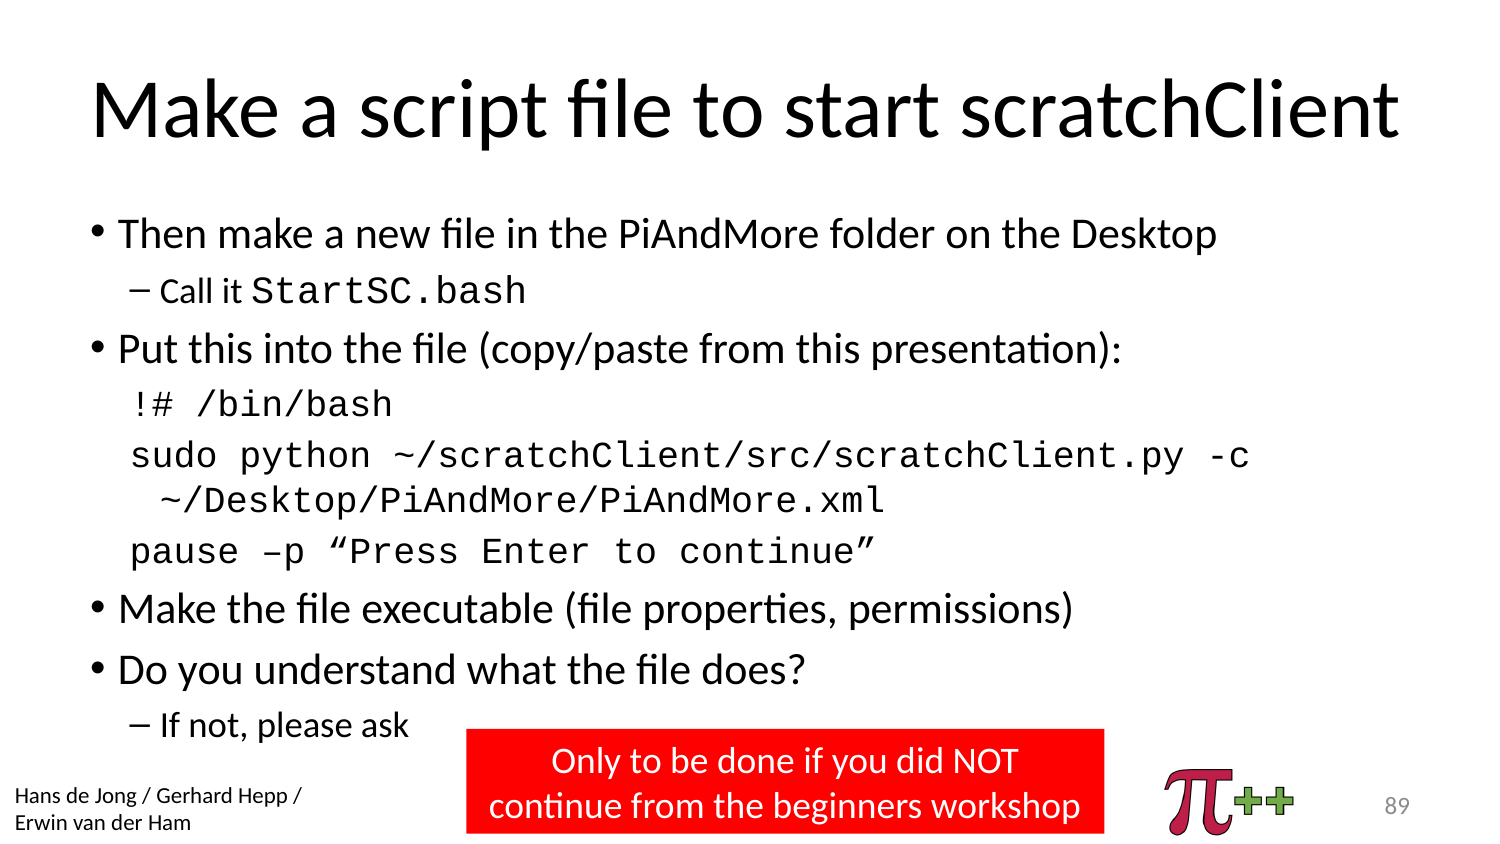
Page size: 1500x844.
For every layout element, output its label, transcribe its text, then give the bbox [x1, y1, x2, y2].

slide_number 89 [1340, 782, 1425, 827]
text_box Only to be done if you did NOT continue from the beginners workshop [466, 728, 1105, 834]
list Then make a new file in the PiAndMore folder on the Desktop Call it StartSC.bash Put this into the file (copy/paste from this presentation): !# /bin/bash sudo python ~/scratchClient/src/scratchClient.py -c ~/Desktop/PiAndMore/PiAndMore.xml pause –p “Press Enter to continue” Make the file executable (file properties, permissions) Do you understand what the file does? If not, please ask [75, 196, 1425, 754]
title Make a script file to start scratchClient [75, 33, 1425, 175]
picture [1163, 768, 1294, 836]
